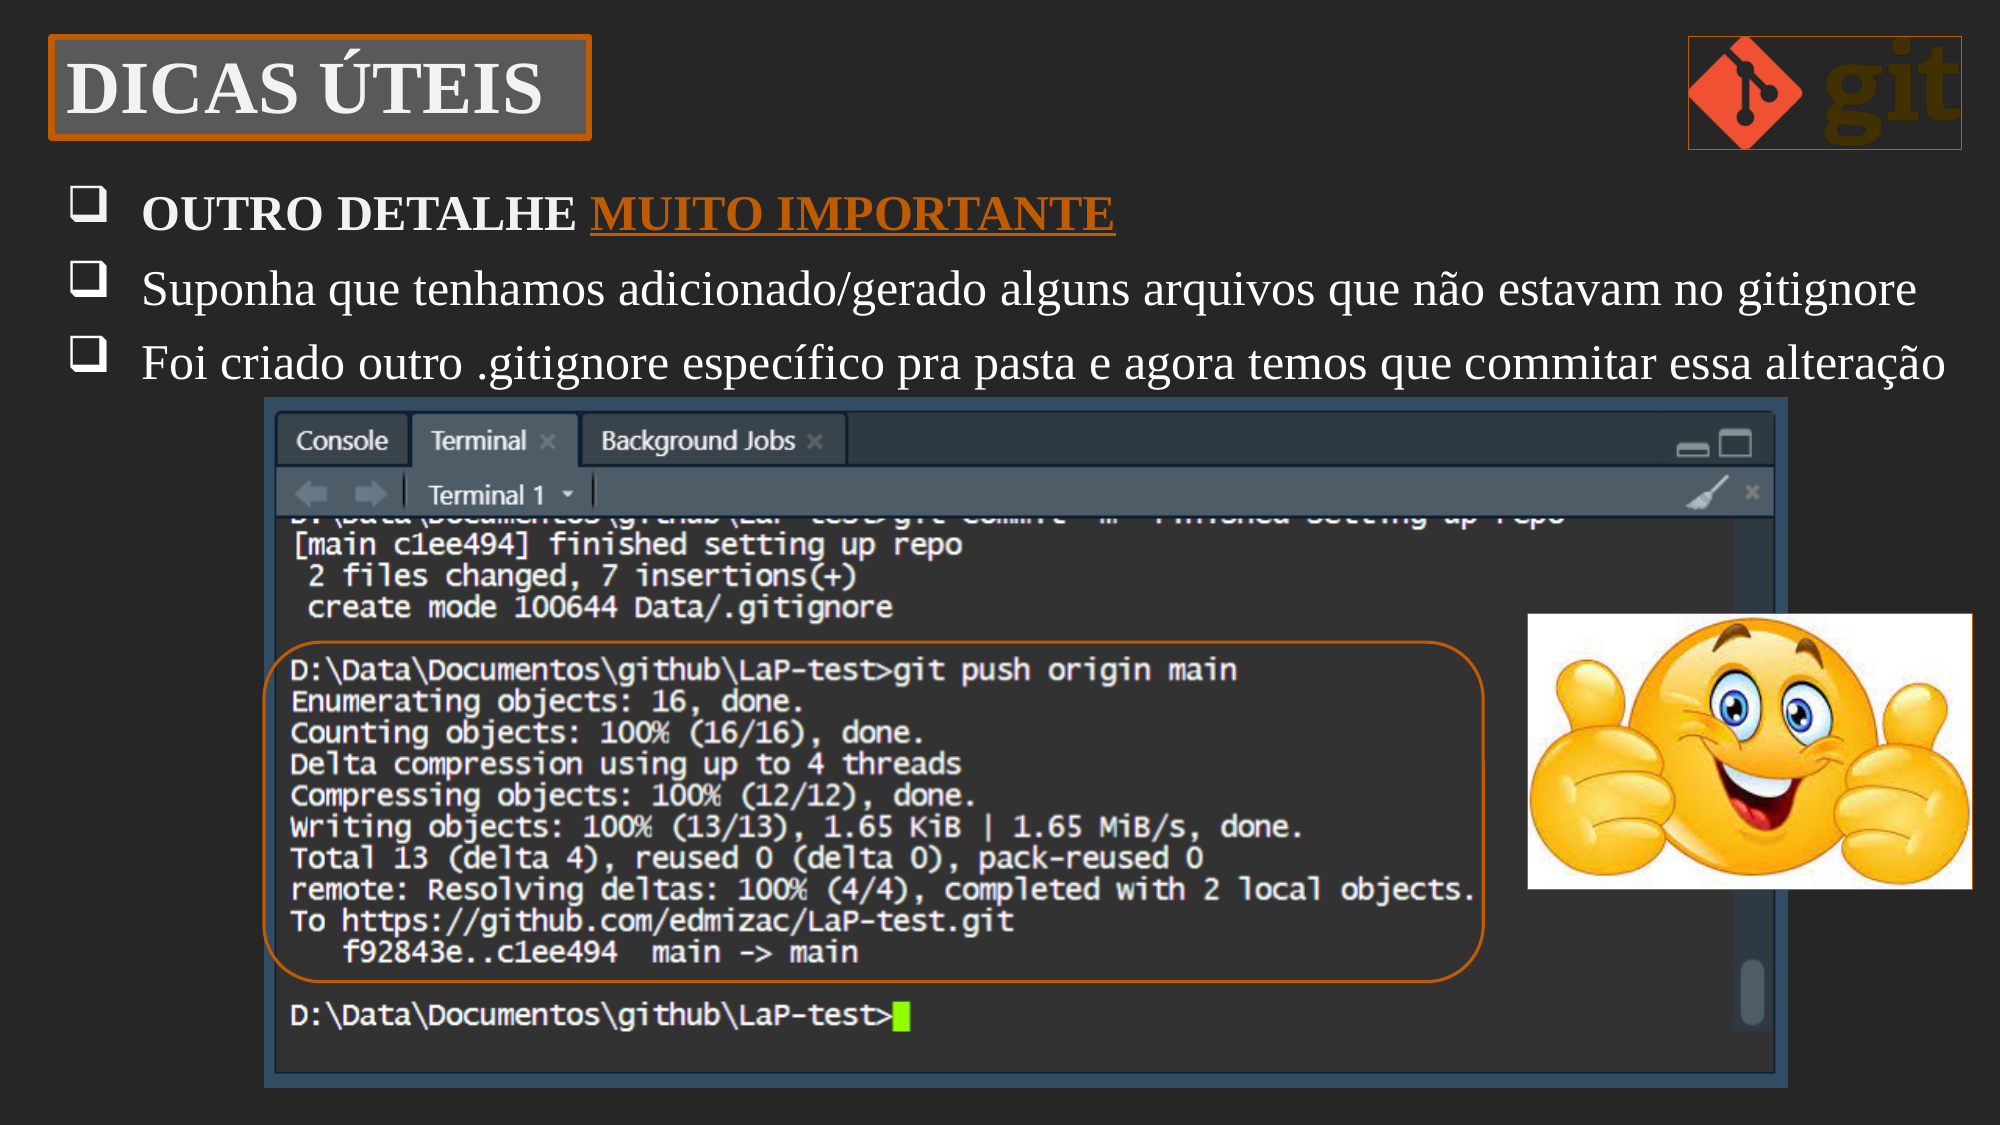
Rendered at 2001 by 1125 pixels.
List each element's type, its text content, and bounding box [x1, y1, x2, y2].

picture [1688, 36, 1962, 150]
text_box OUTRO DETALHE MUITO IMPORTANTE Suponha que tenhamos adicionado/gerado alguns arquivos que não estavam no gitignore Foi criado outro .gitignore específico pra pasta e agora temos que commitar essa alteração [51, 179, 2000, 410]
picture [264, 397, 1973, 1088]
text_box DICAS ÚTEIS [51, 37, 590, 138]
